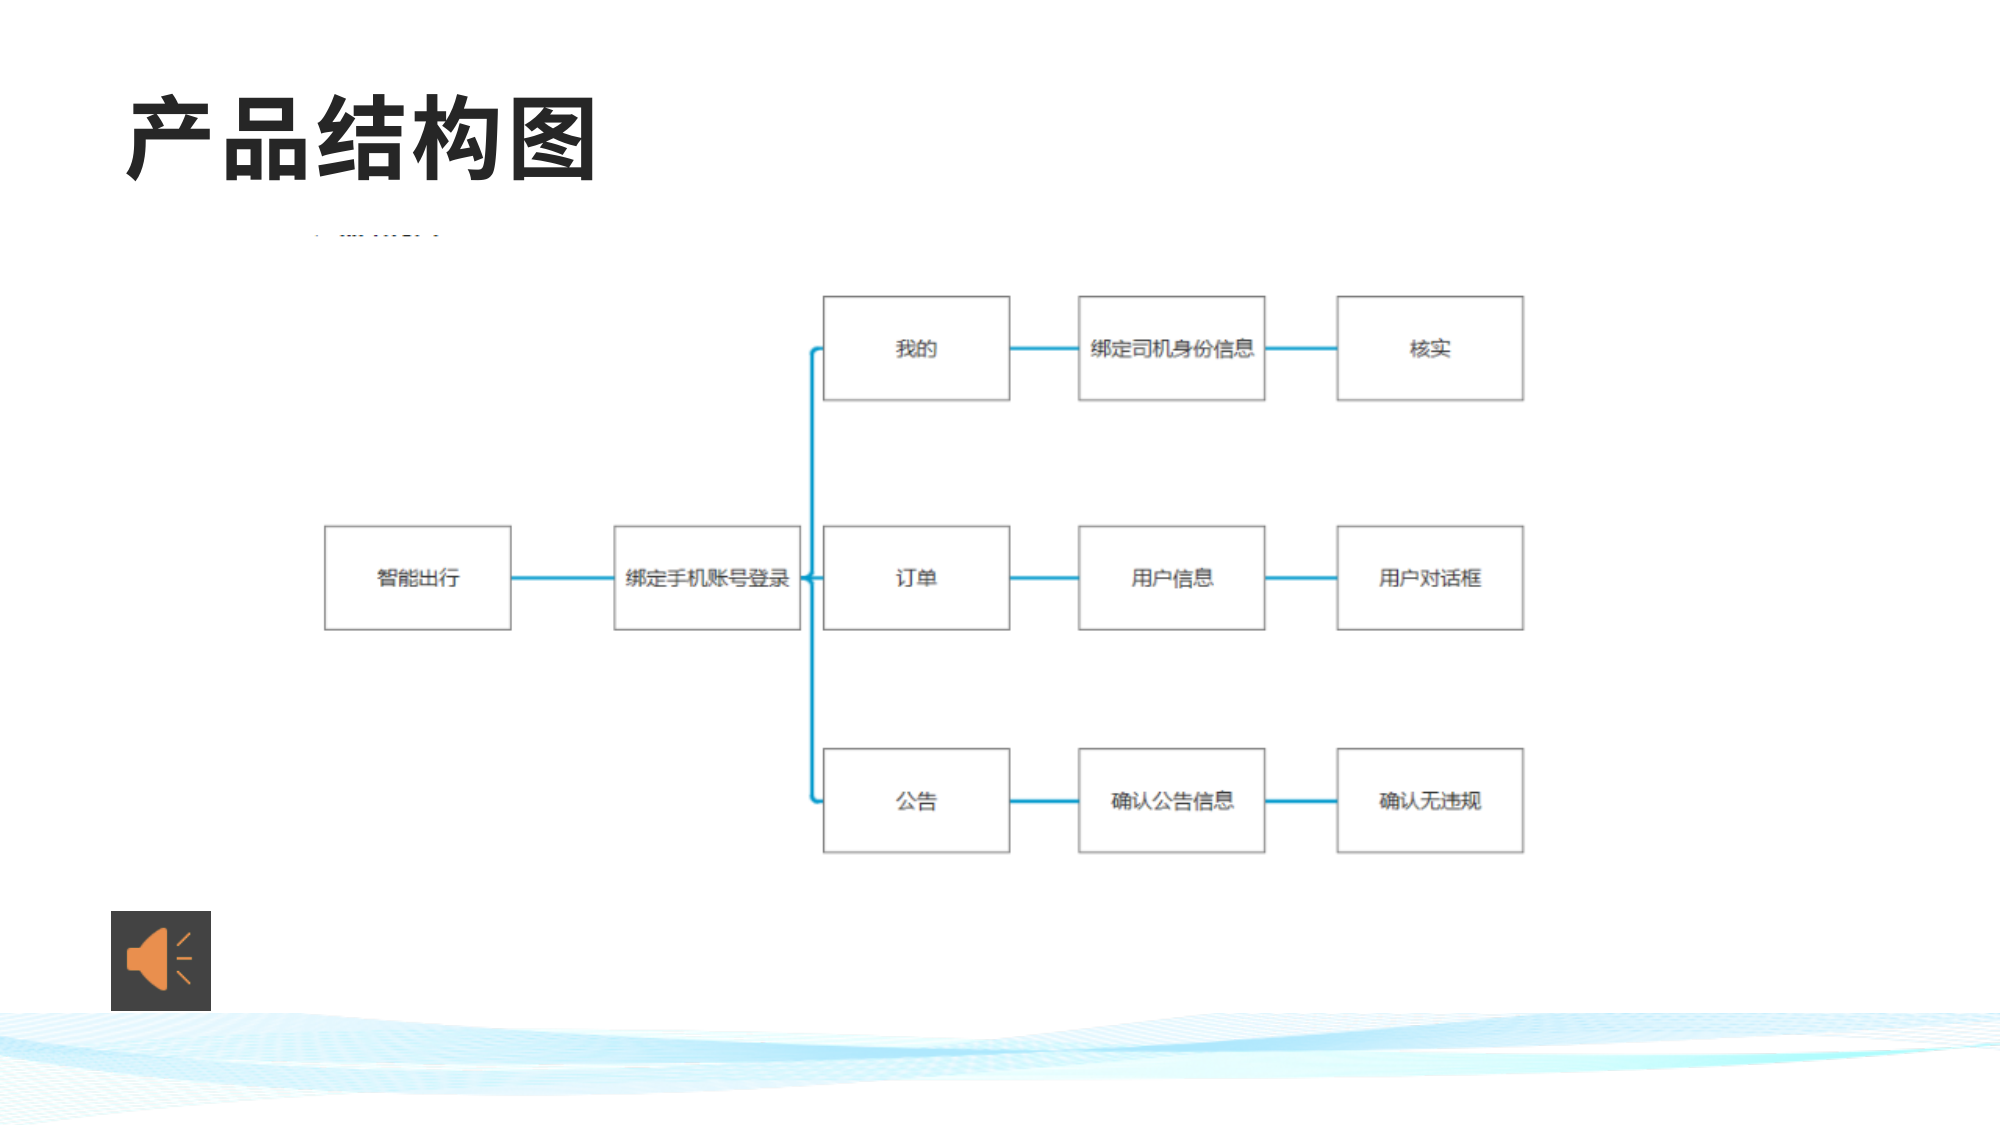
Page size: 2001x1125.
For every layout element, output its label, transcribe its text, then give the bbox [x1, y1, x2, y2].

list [289, 235, 1619, 889]
title 产品结构图 [109, 72, 1891, 146]
picture [0, 1013, 2000, 1125]
picture [109, 910, 212, 1012]
